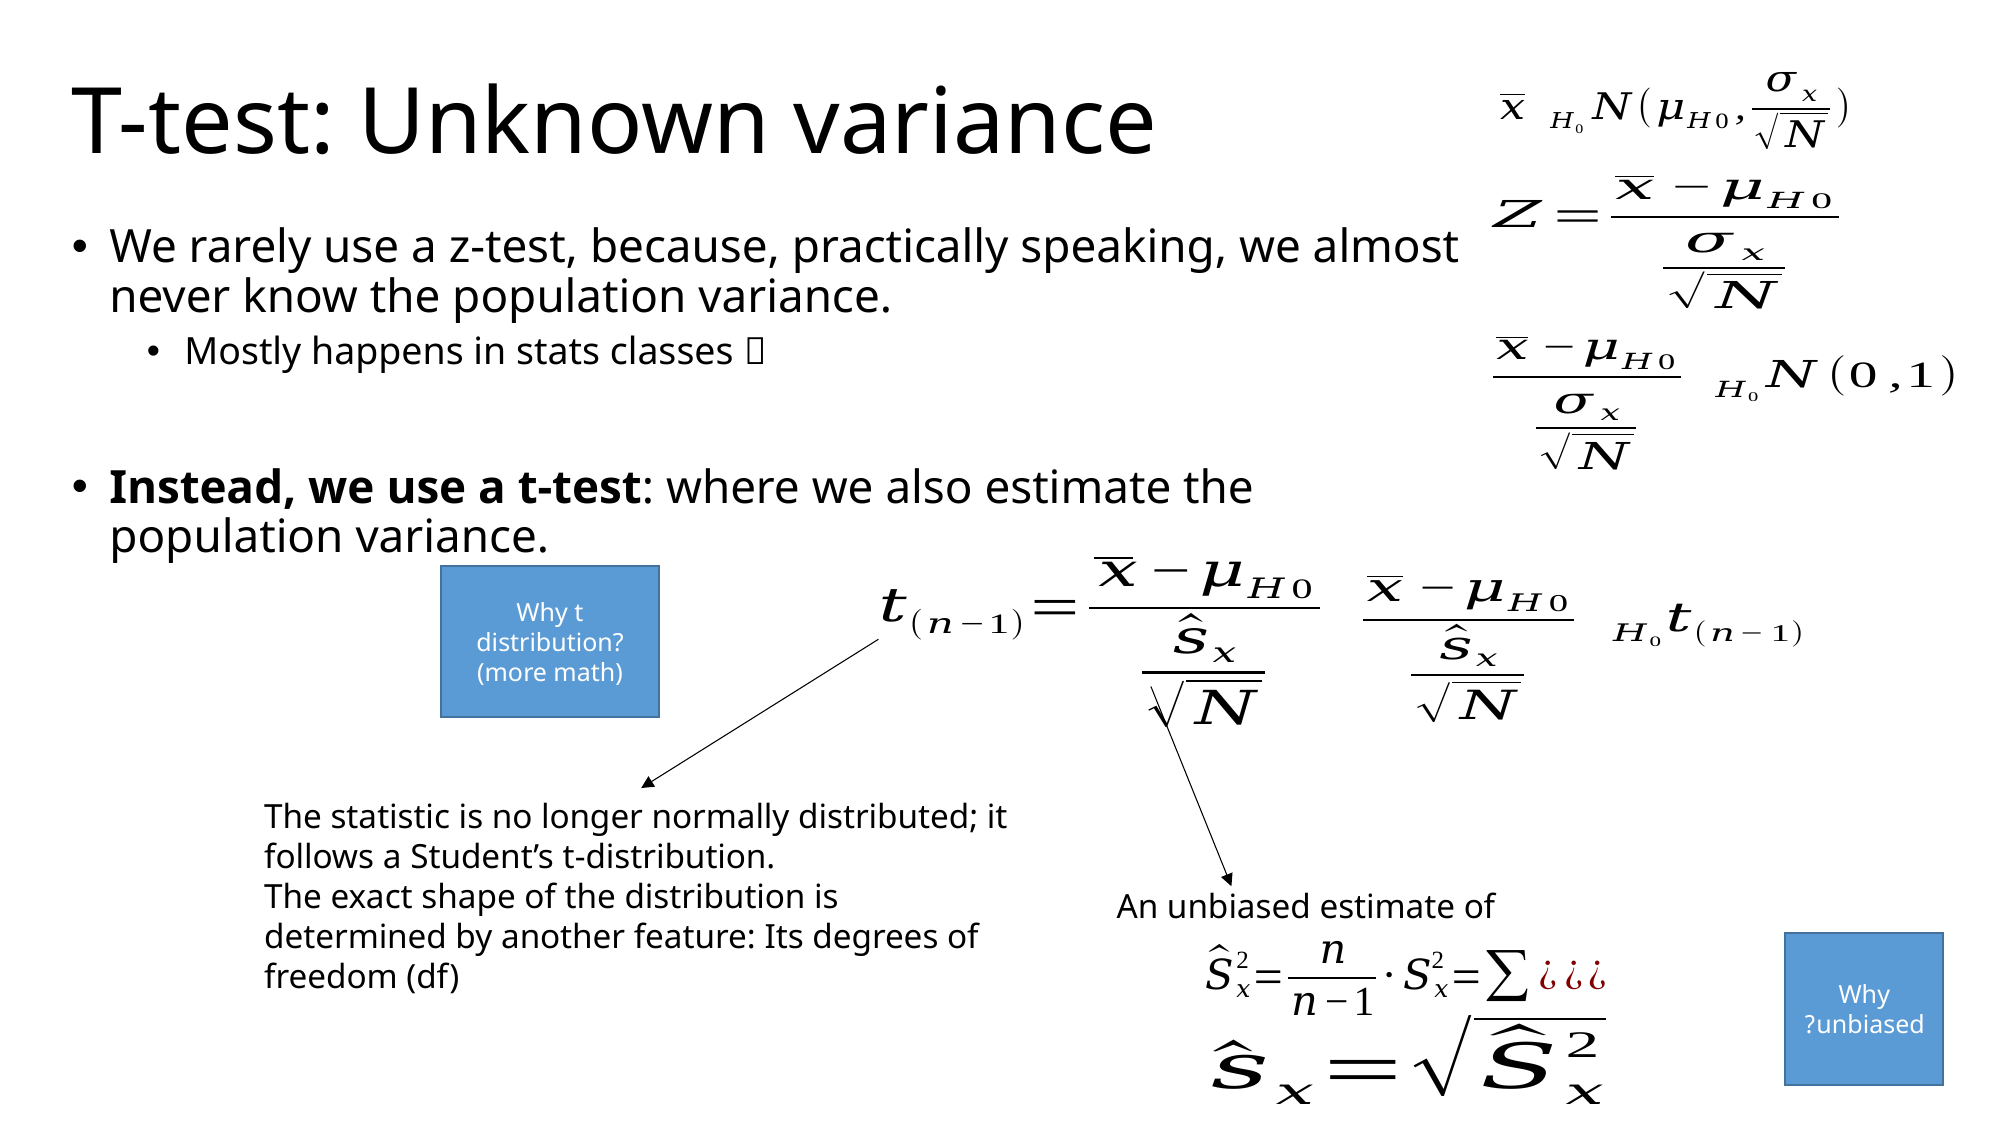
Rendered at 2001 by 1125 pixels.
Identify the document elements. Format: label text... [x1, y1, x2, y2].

text_box The statistic is no longer normally distributed; it follows a Student’s t-distribution. The exact shape of the distribution is determined by another feature: Its degrees of freedom (df) [249, 787, 1034, 1003]
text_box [641, 639, 879, 788]
text_box Why unbiased? [1784, 932, 1944, 1086]
title T-test: Unknown variance [56, 14, 1782, 233]
list We rarely use a z-test, because, practically speaking, we almost never know the population variance. Mostly happens in stats classes  Instead, we use a t-test: where we also estimate the population variance. [56, 215, 1498, 1097]
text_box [1150, 686, 1232, 887]
text_box Why t distribution? (more math) [440, 565, 660, 718]
